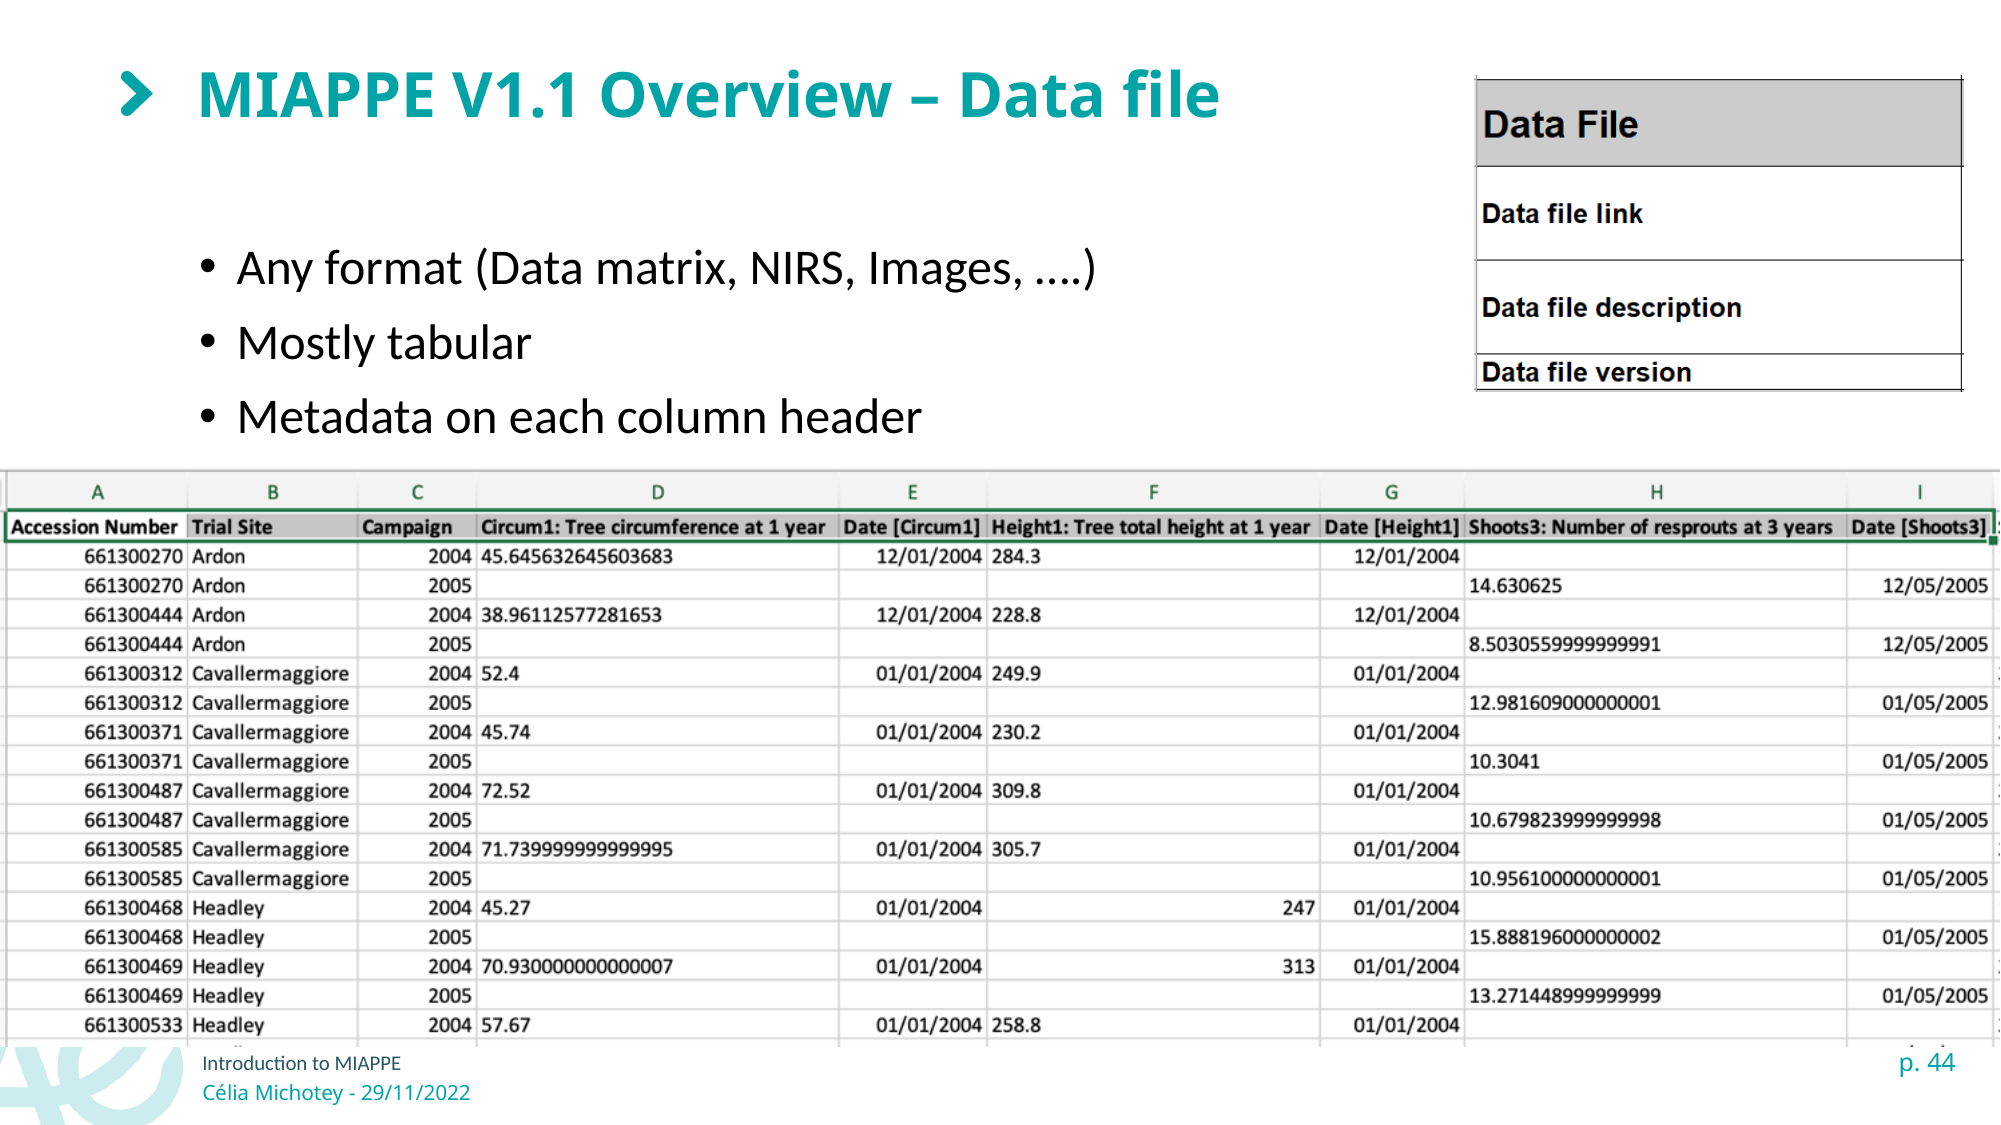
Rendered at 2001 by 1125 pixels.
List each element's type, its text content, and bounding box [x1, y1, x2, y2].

list Any format (Data matrix, NIRS, Images, ….) Mostly tabular Metadata on each column header [184, 233, 1780, 468]
picture [1474, 75, 1964, 392]
picture [0, 468, 2000, 1125]
picture [121, 71, 154, 116]
slide_number 44 [1533, 1047, 2000, 1083]
title MIAPPE V1.1 Overview – Data file [121, 24, 1798, 171]
